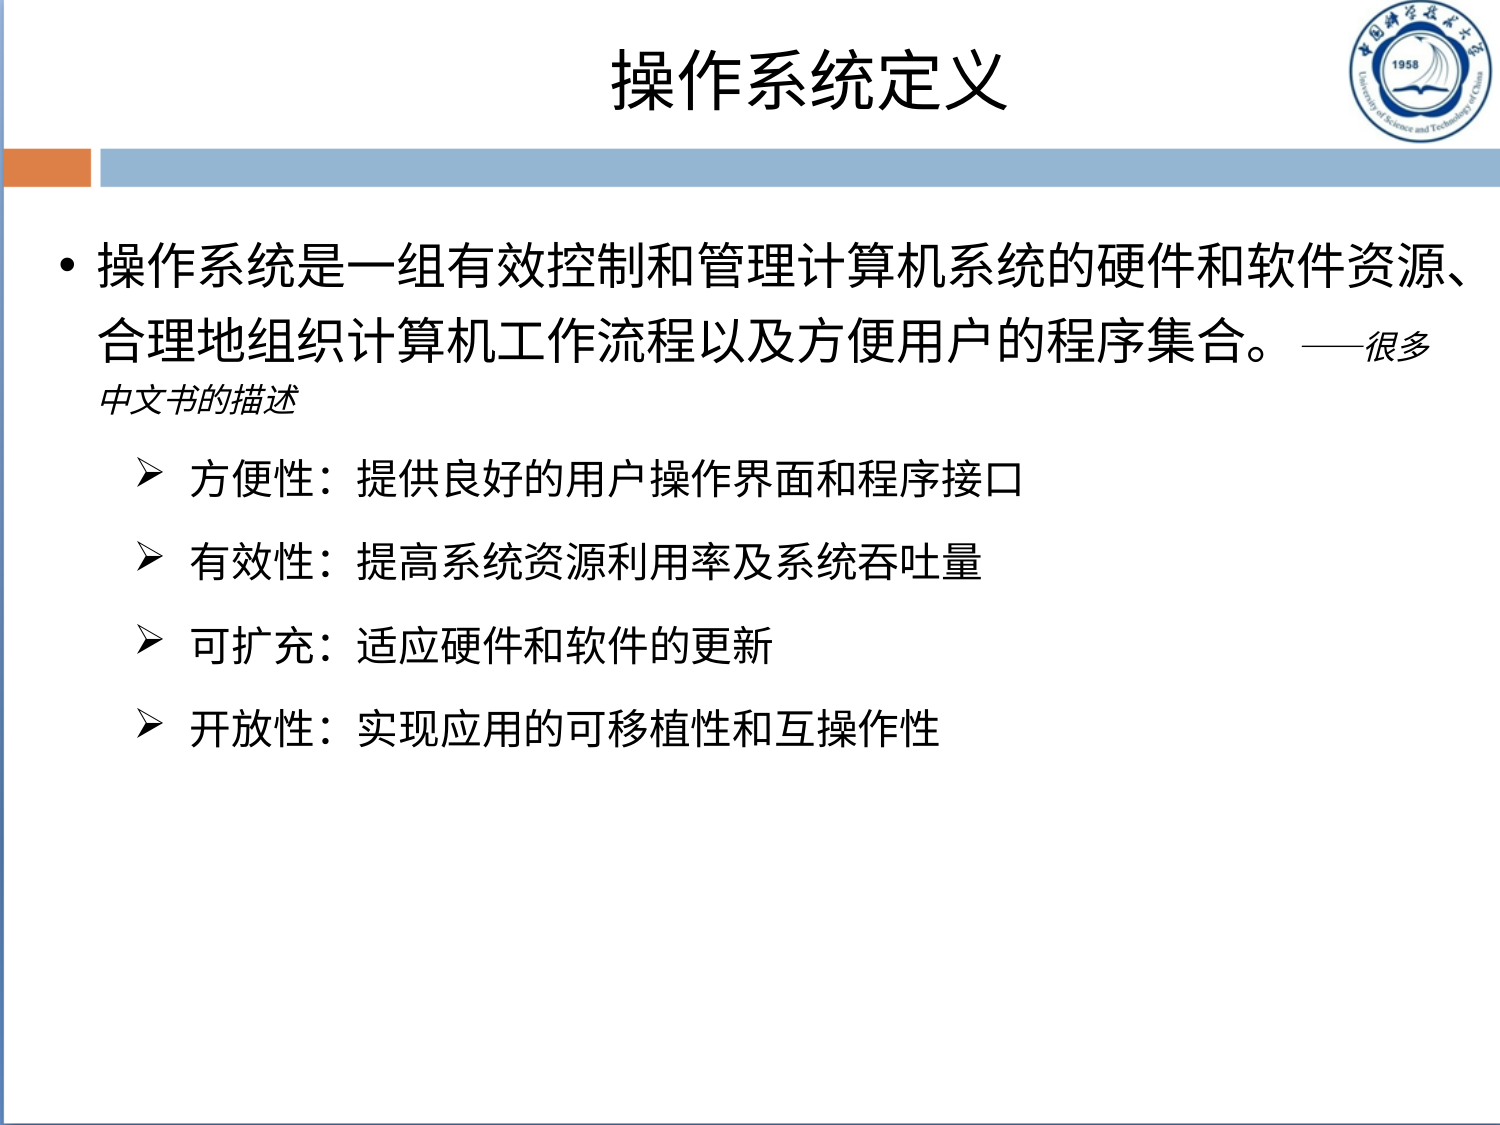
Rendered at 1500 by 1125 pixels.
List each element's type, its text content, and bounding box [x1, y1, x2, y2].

picture [0, 0, 1500, 1125]
title 操作系统定义 [299, 20, 1321, 117]
list 操作系统是一组有效控制和管理计算机系统的硬件和软件资源、合理地组织计算机工作流程以及方便用户的程序集合。——很多中文书的描述 方便性：提供良好的用户操作界面和程序接口 有效性：提高系统资源利用率及系统吞吐量 可扩充：适应硬件和软件的更新 开放性：实现应用的可移植性和互操作性 [43, 212, 1472, 1024]
